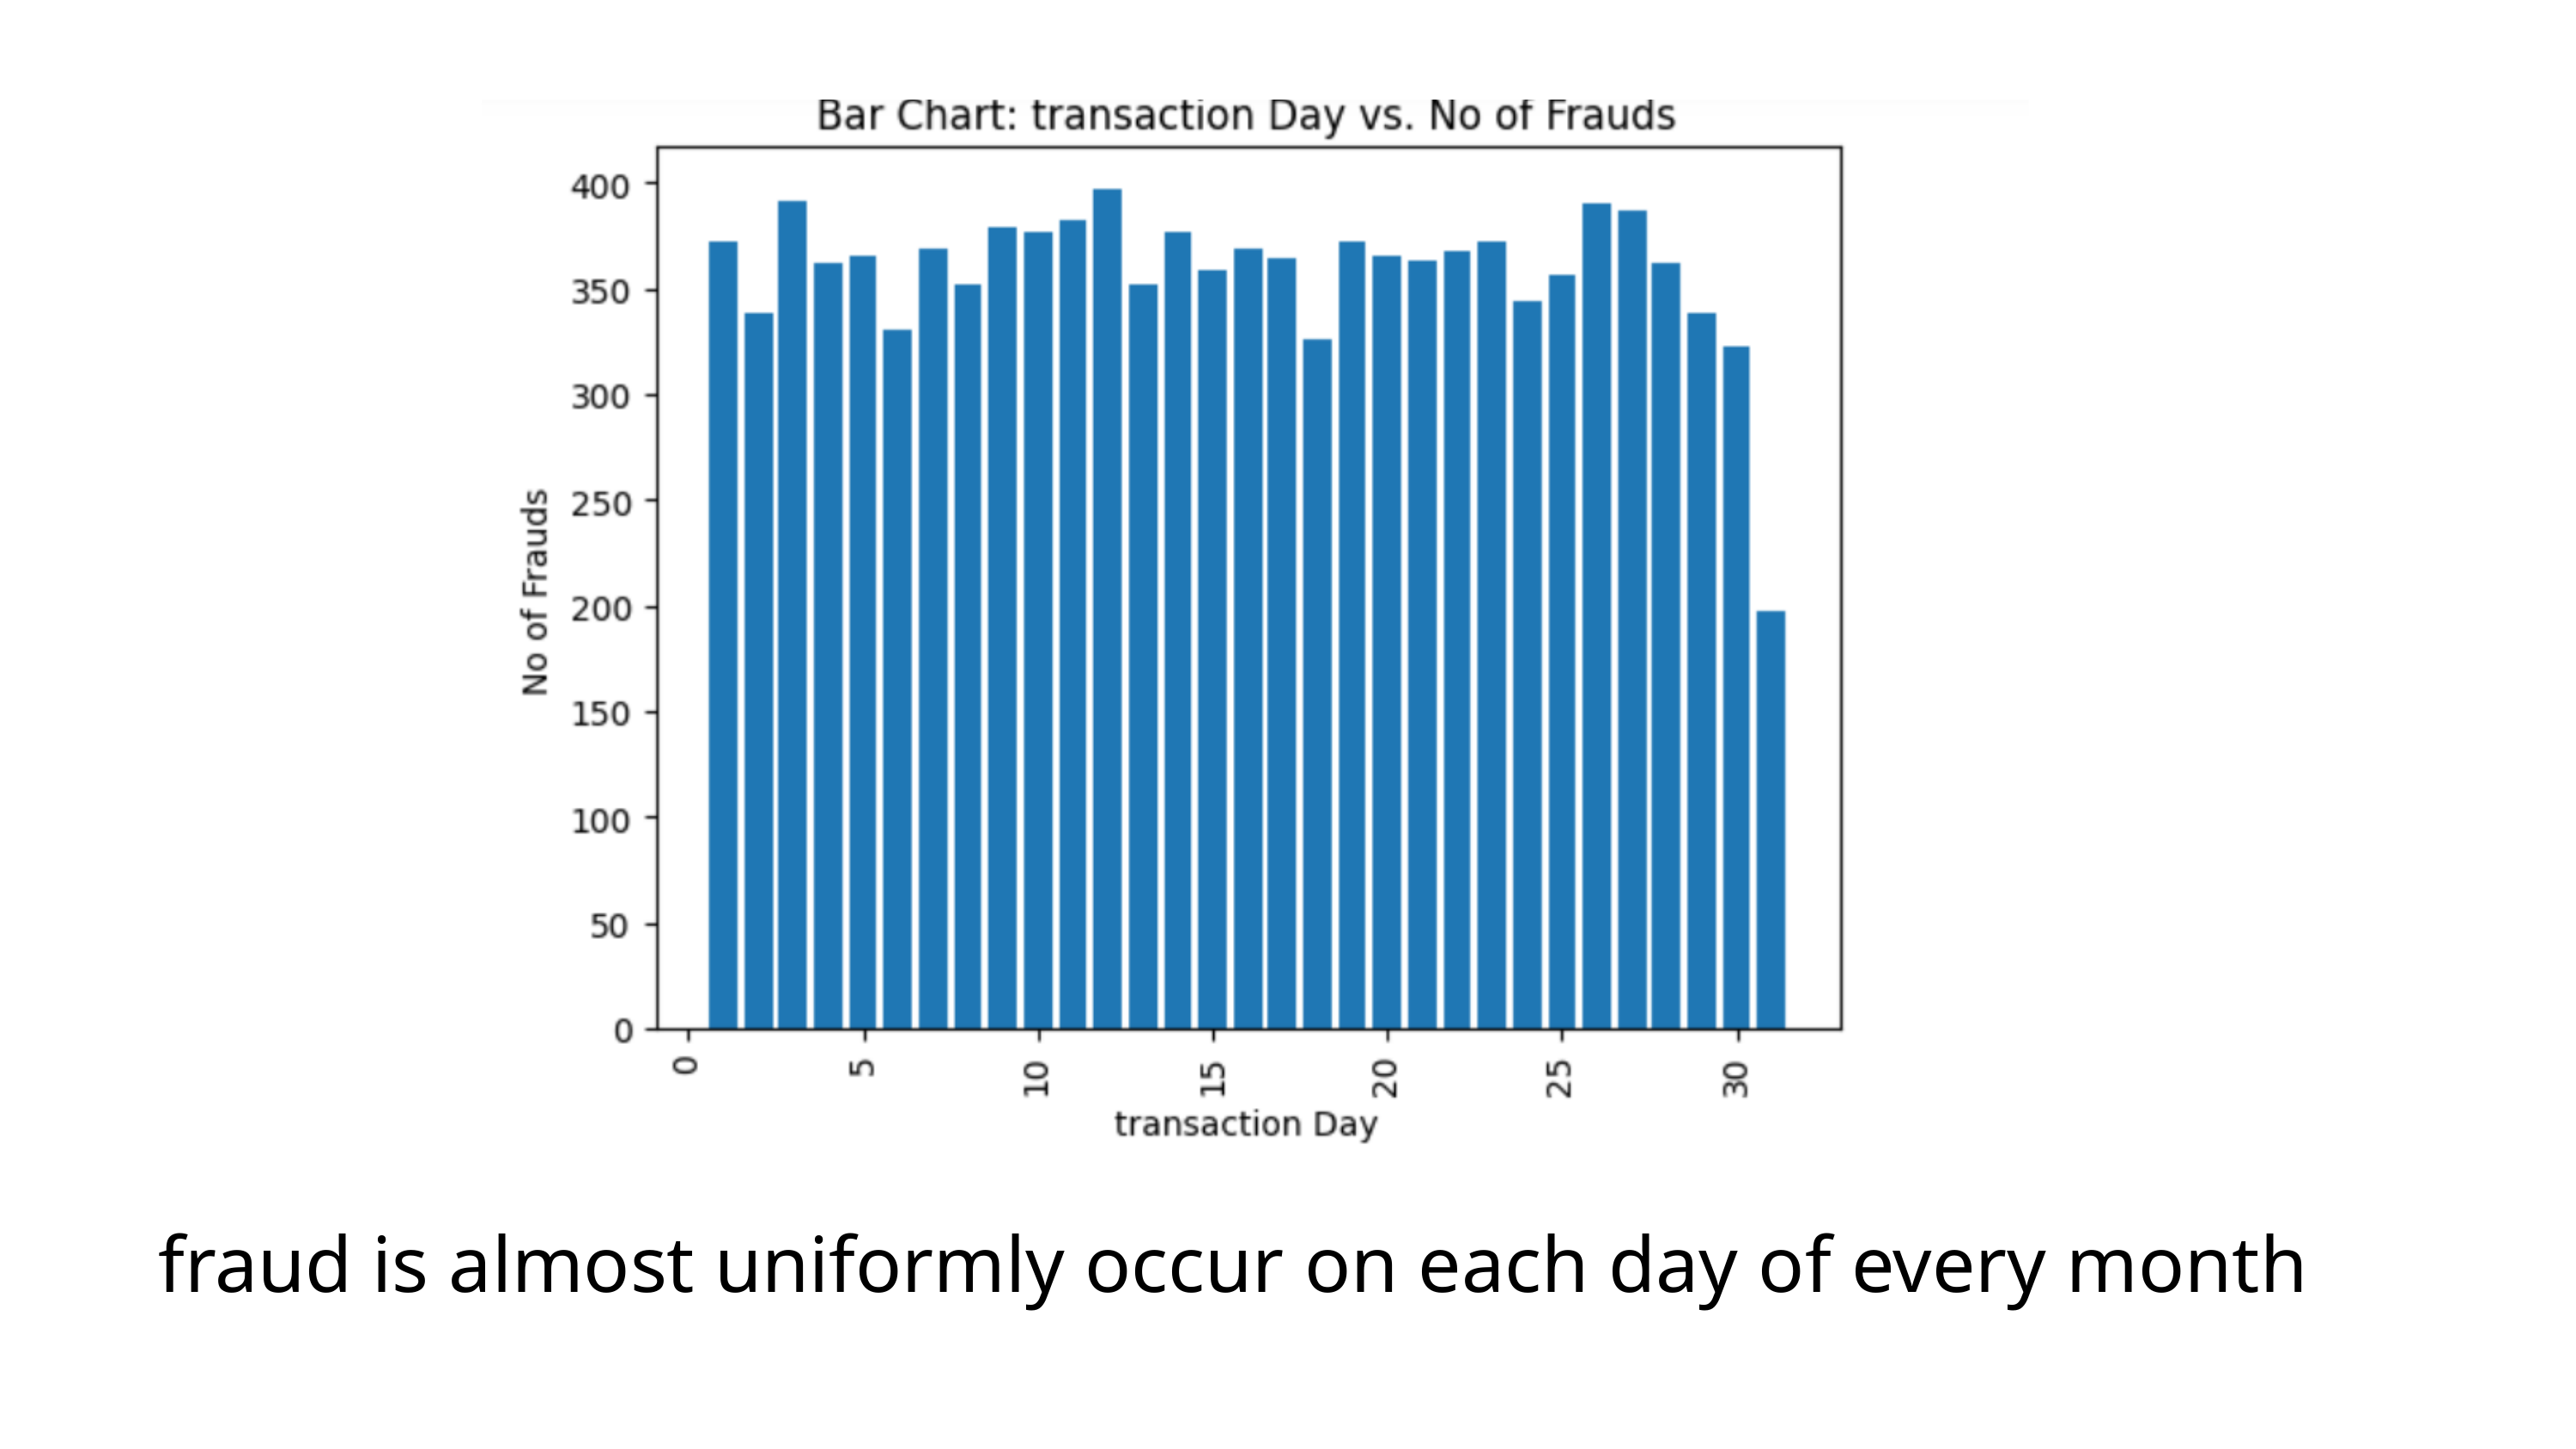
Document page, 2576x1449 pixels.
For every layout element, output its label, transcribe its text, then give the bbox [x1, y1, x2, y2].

text_box [482, 100, 2029, 1150]
text_box fraud is almost uniformly occur on each day of every month [84, 1199, 2383, 1307]
